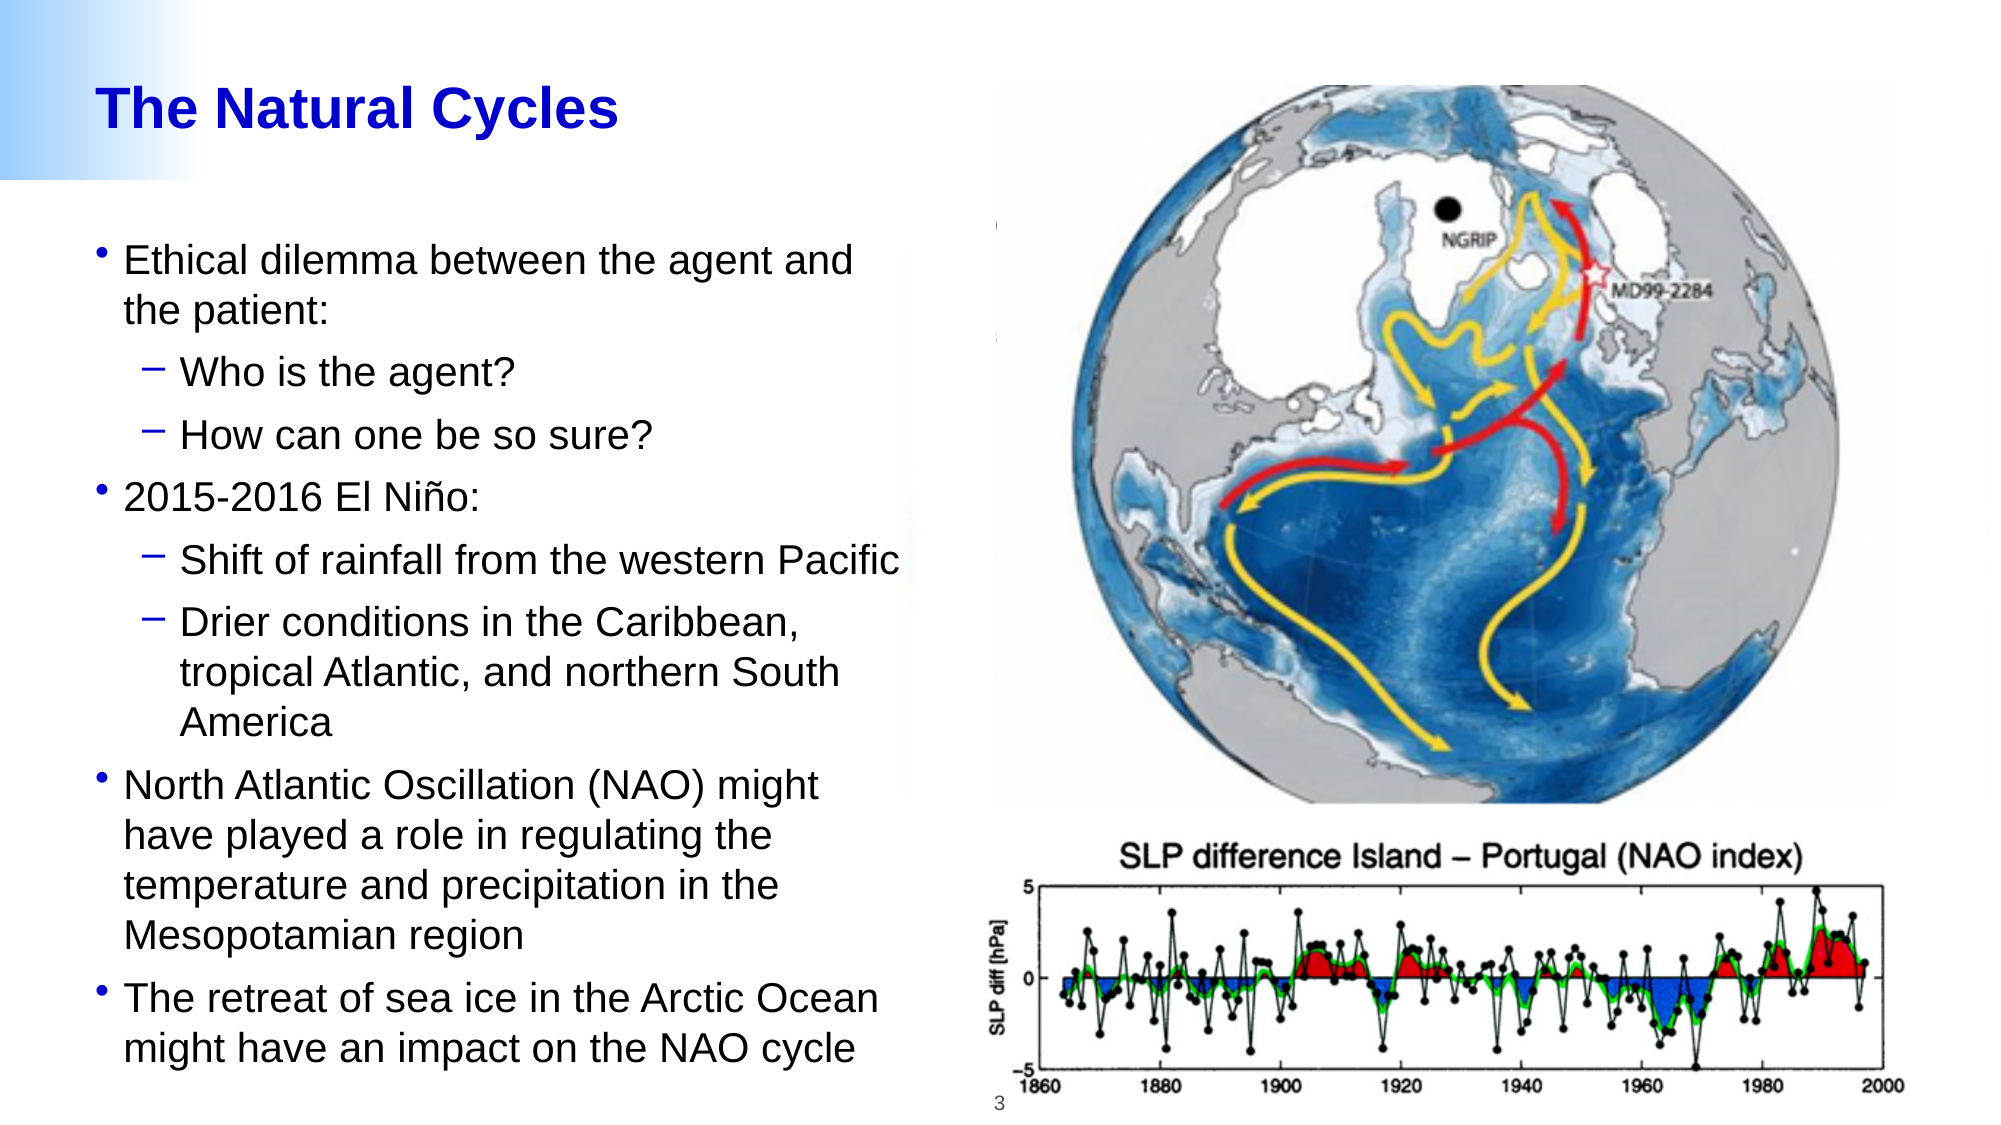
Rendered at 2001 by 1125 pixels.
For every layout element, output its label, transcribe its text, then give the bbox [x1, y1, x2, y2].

list Ethical dilemma between the agent and the patient: Who is the agent? How can one be so sure? 2015-2016 El Niño: Shift of rainfall from the western Pacific Drier conditions in the Caribbean, tropical Atlantic, and northern South America North Atlantic Oscillation (NAO) might have played a role in regulating the temperature and precipitation in the Mesopotamian region The retreat of sea ice in the Arctic Ocean might have an impact on the NAO cycle [79, 224, 907, 1035]
title The Natural Cycles [79, 29, 1921, 181]
picture [899, 85, 2000, 1096]
